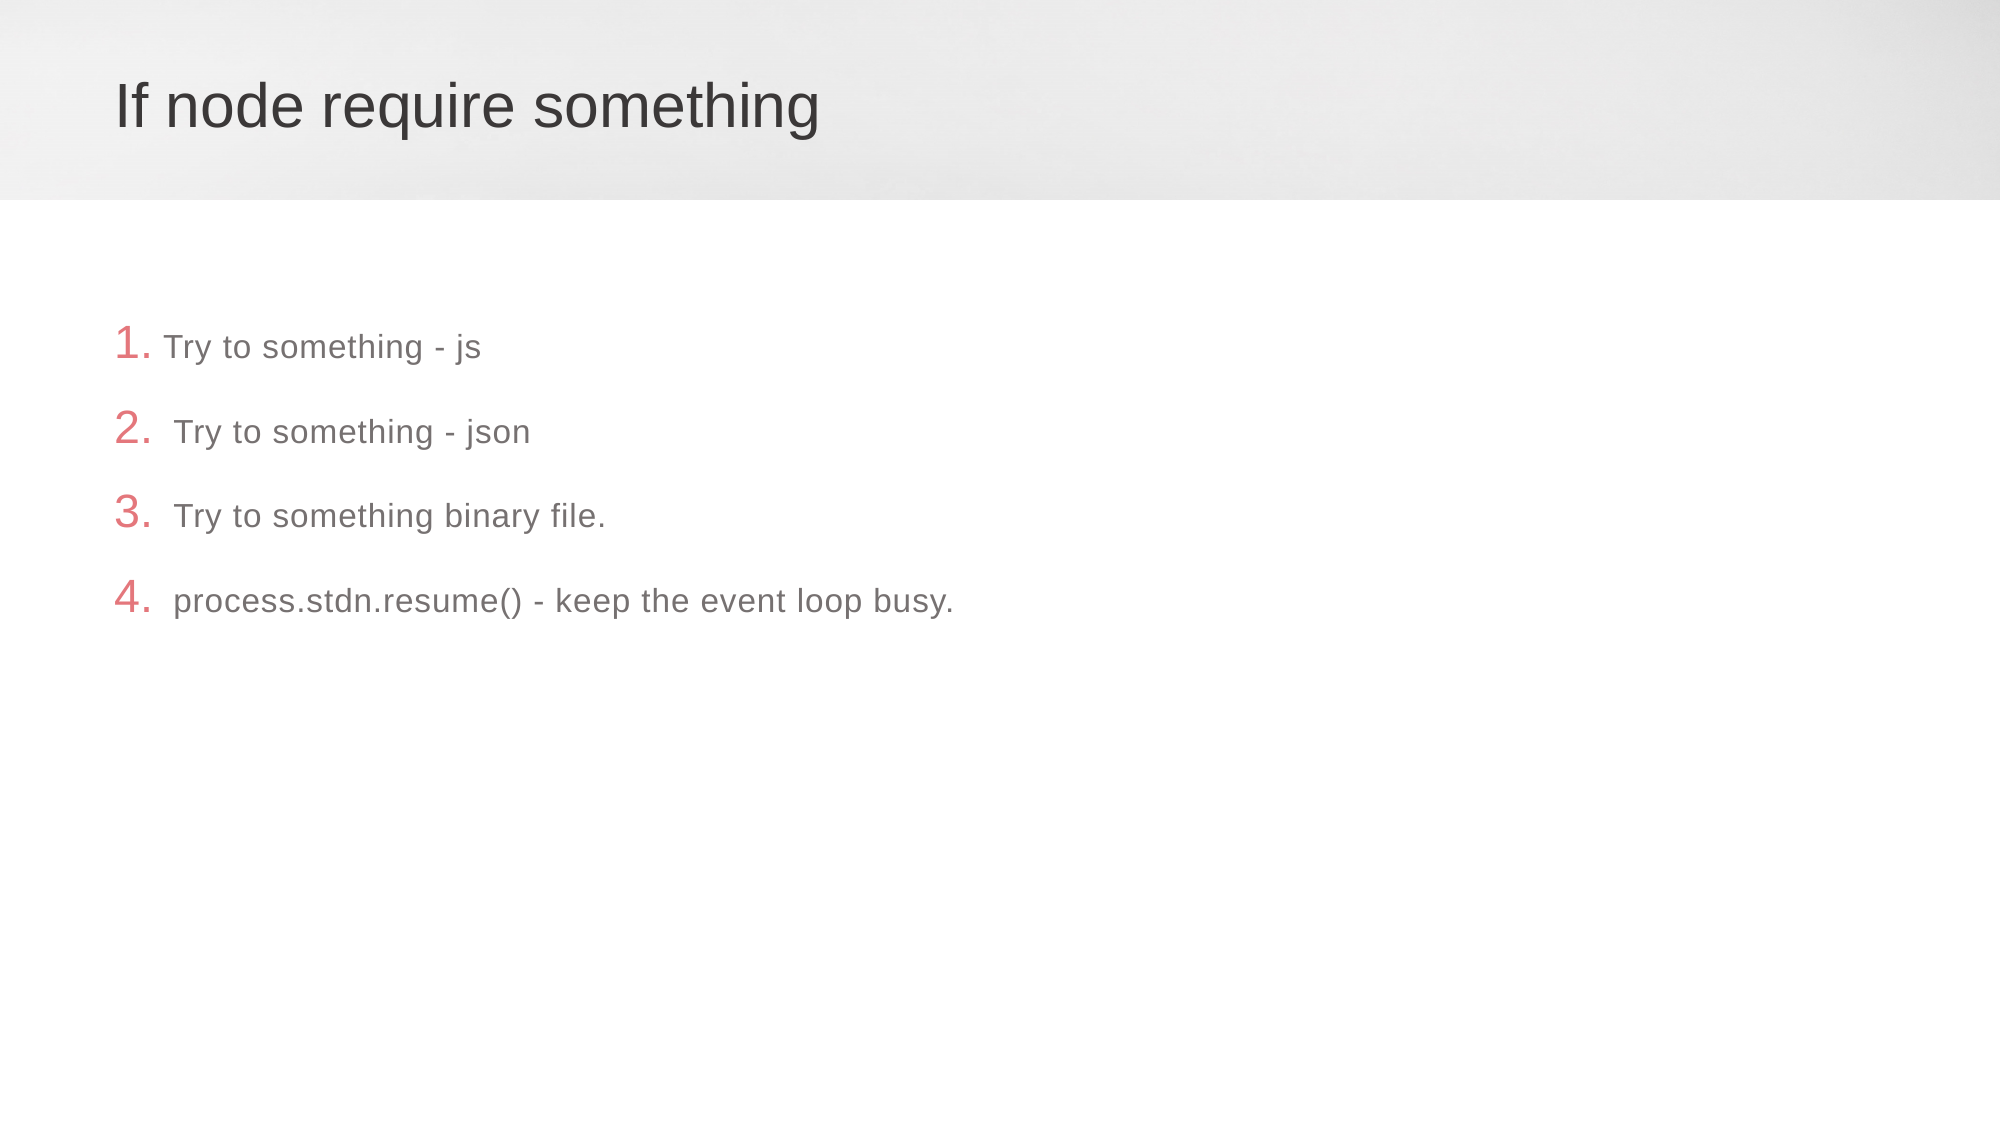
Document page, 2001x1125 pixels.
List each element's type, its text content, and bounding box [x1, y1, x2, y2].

picture [0, 0, 2000, 200]
text_box Try to something - js Try to something - json Try to something binary file. process.stdn.resume() - keep the event loop busy. [106, 293, 1880, 627]
